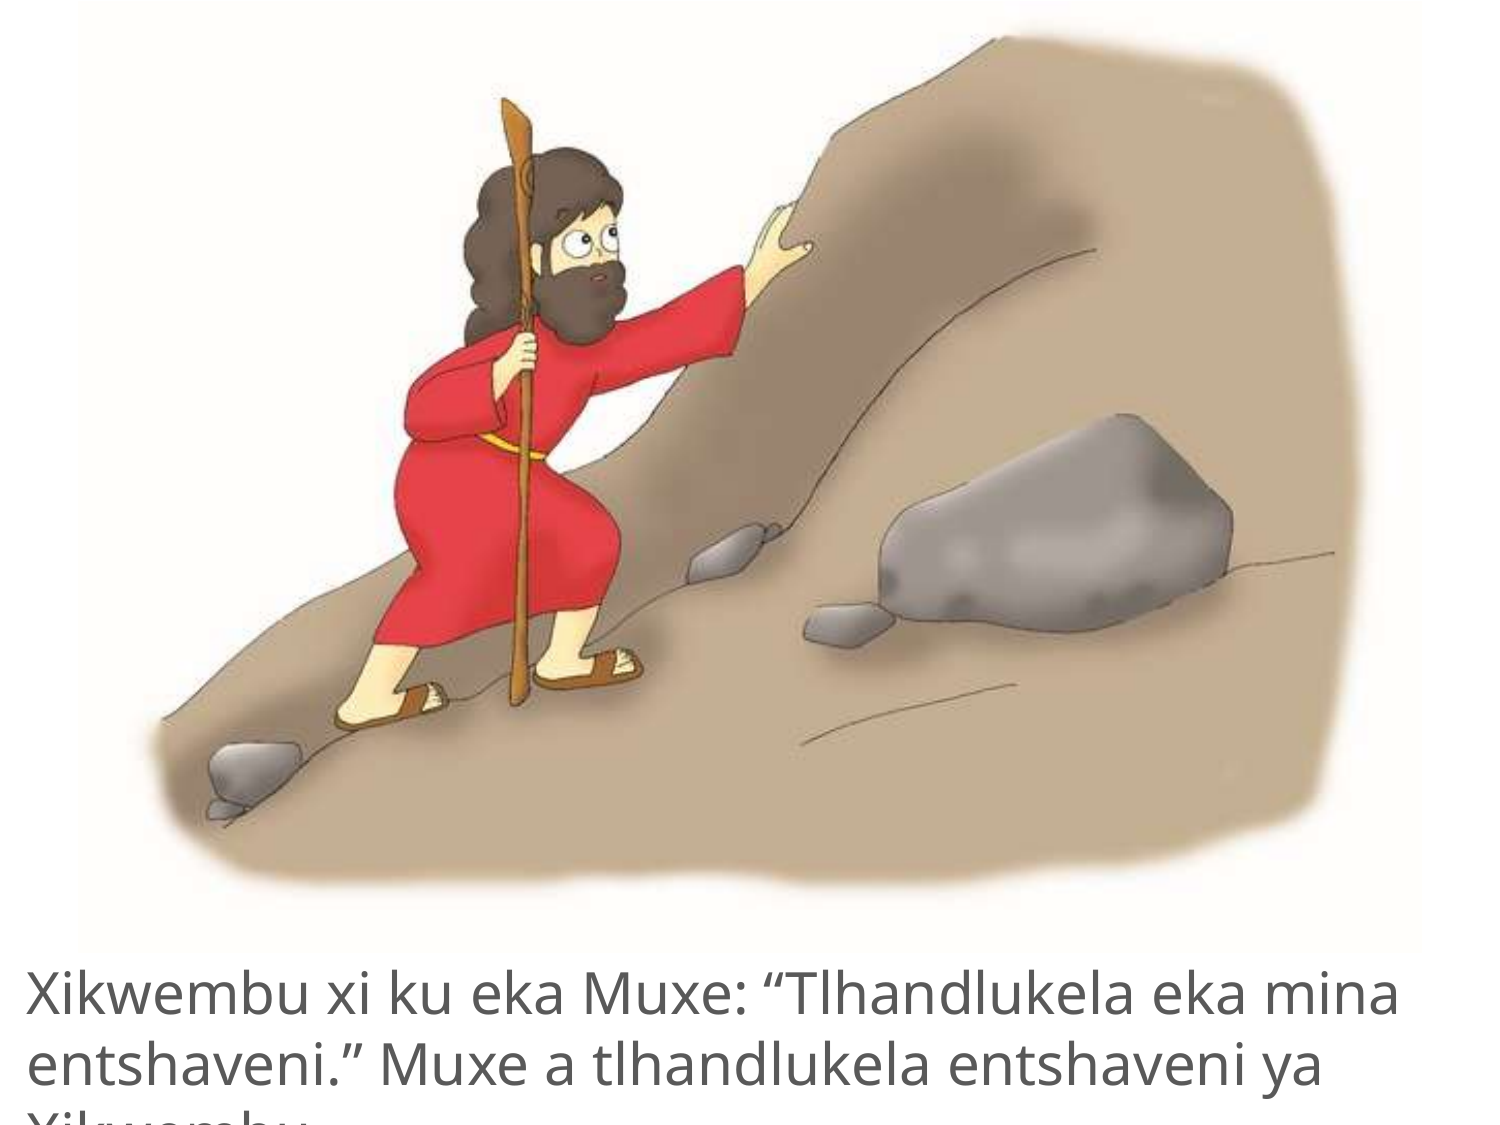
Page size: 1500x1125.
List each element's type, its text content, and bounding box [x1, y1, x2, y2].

text_box Xikwembu xi ku eka Muxe: “Tlhandlukela eka mina entshaveni.” Muxe a tlhandlukela entshaveni ya Xikwembu. [11, 949, 1483, 1125]
picture [78, 0, 1422, 953]
